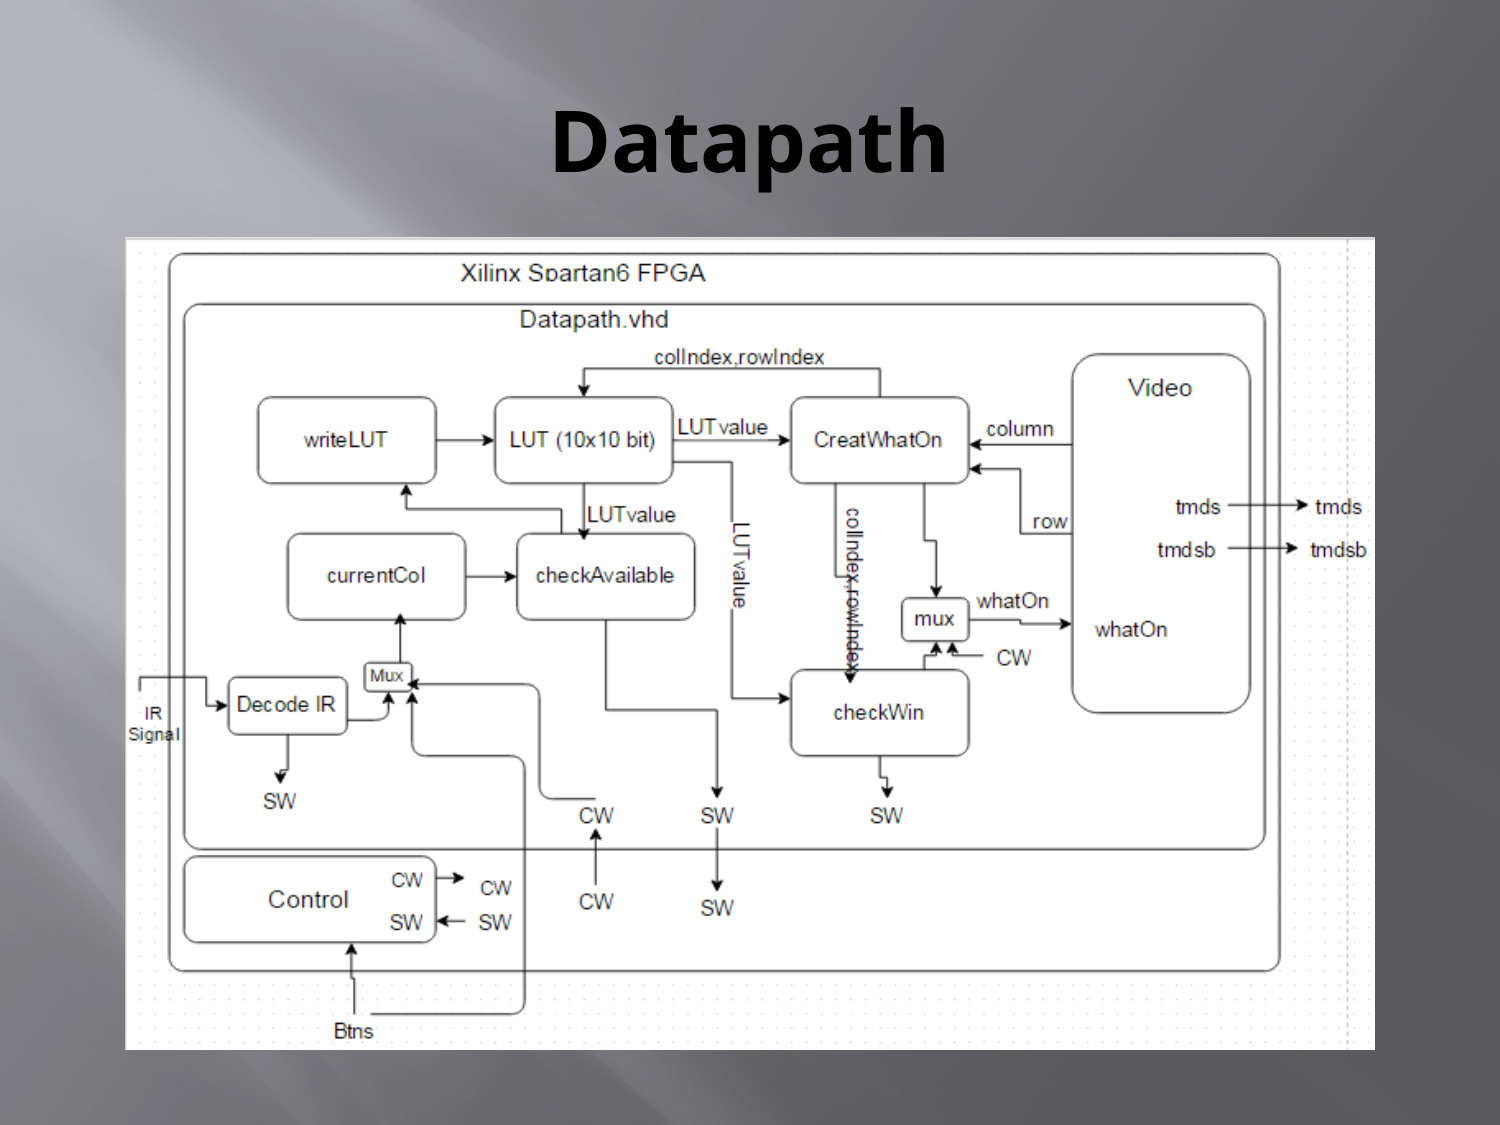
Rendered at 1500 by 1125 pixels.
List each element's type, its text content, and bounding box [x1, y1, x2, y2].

title Datapath [75, 45, 1425, 233]
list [124, 237, 1376, 1051]
